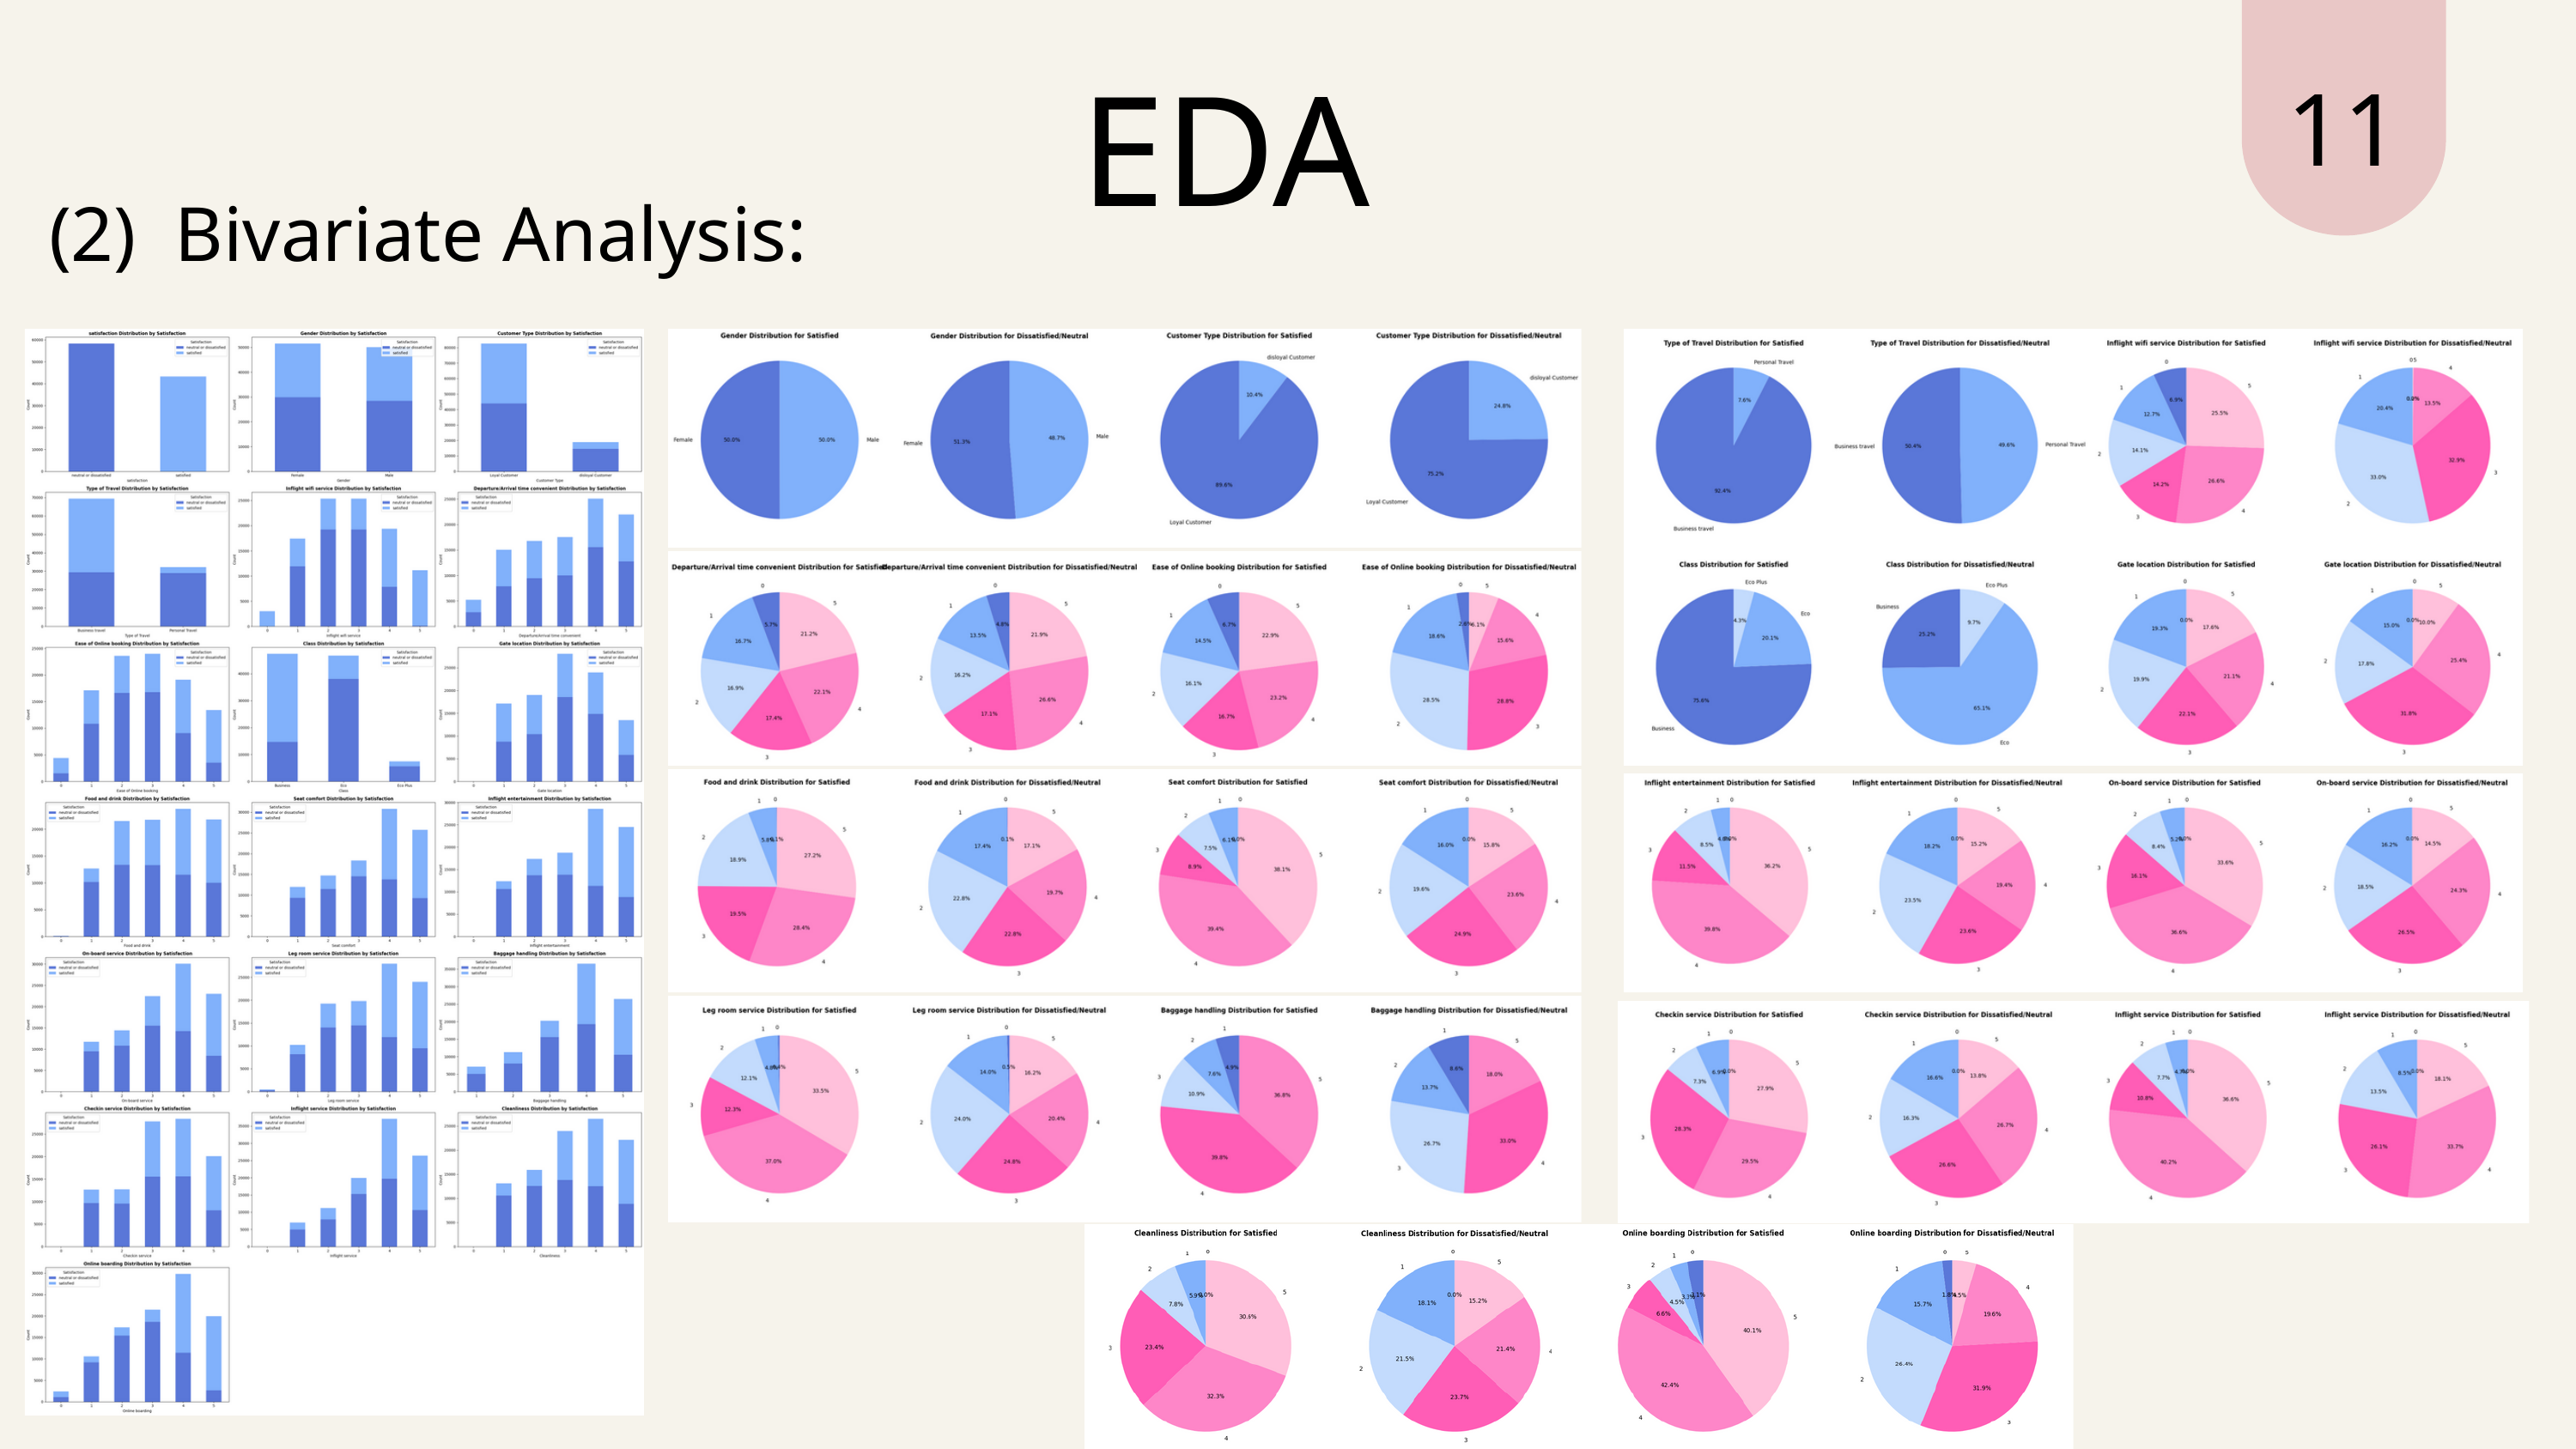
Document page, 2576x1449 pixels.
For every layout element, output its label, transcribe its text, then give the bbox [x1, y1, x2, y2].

text_box [1624, 329, 2524, 547]
text_box (2) Bivariate Analysis: [49, 172, 2121, 276]
text_box [1084, 1224, 2074, 1449]
text_box EDA [297, 24, 2154, 238]
text_box [24, 329, 644, 1416]
text_box [668, 551, 1582, 766]
text_box [668, 996, 1582, 1223]
text_box [1624, 547, 2524, 766]
text_box [668, 329, 1582, 548]
text_box [668, 769, 1582, 992]
text_box [1624, 773, 2524, 992]
text_box [1618, 1001, 2530, 1223]
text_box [2233, 0, 2455, 236]
